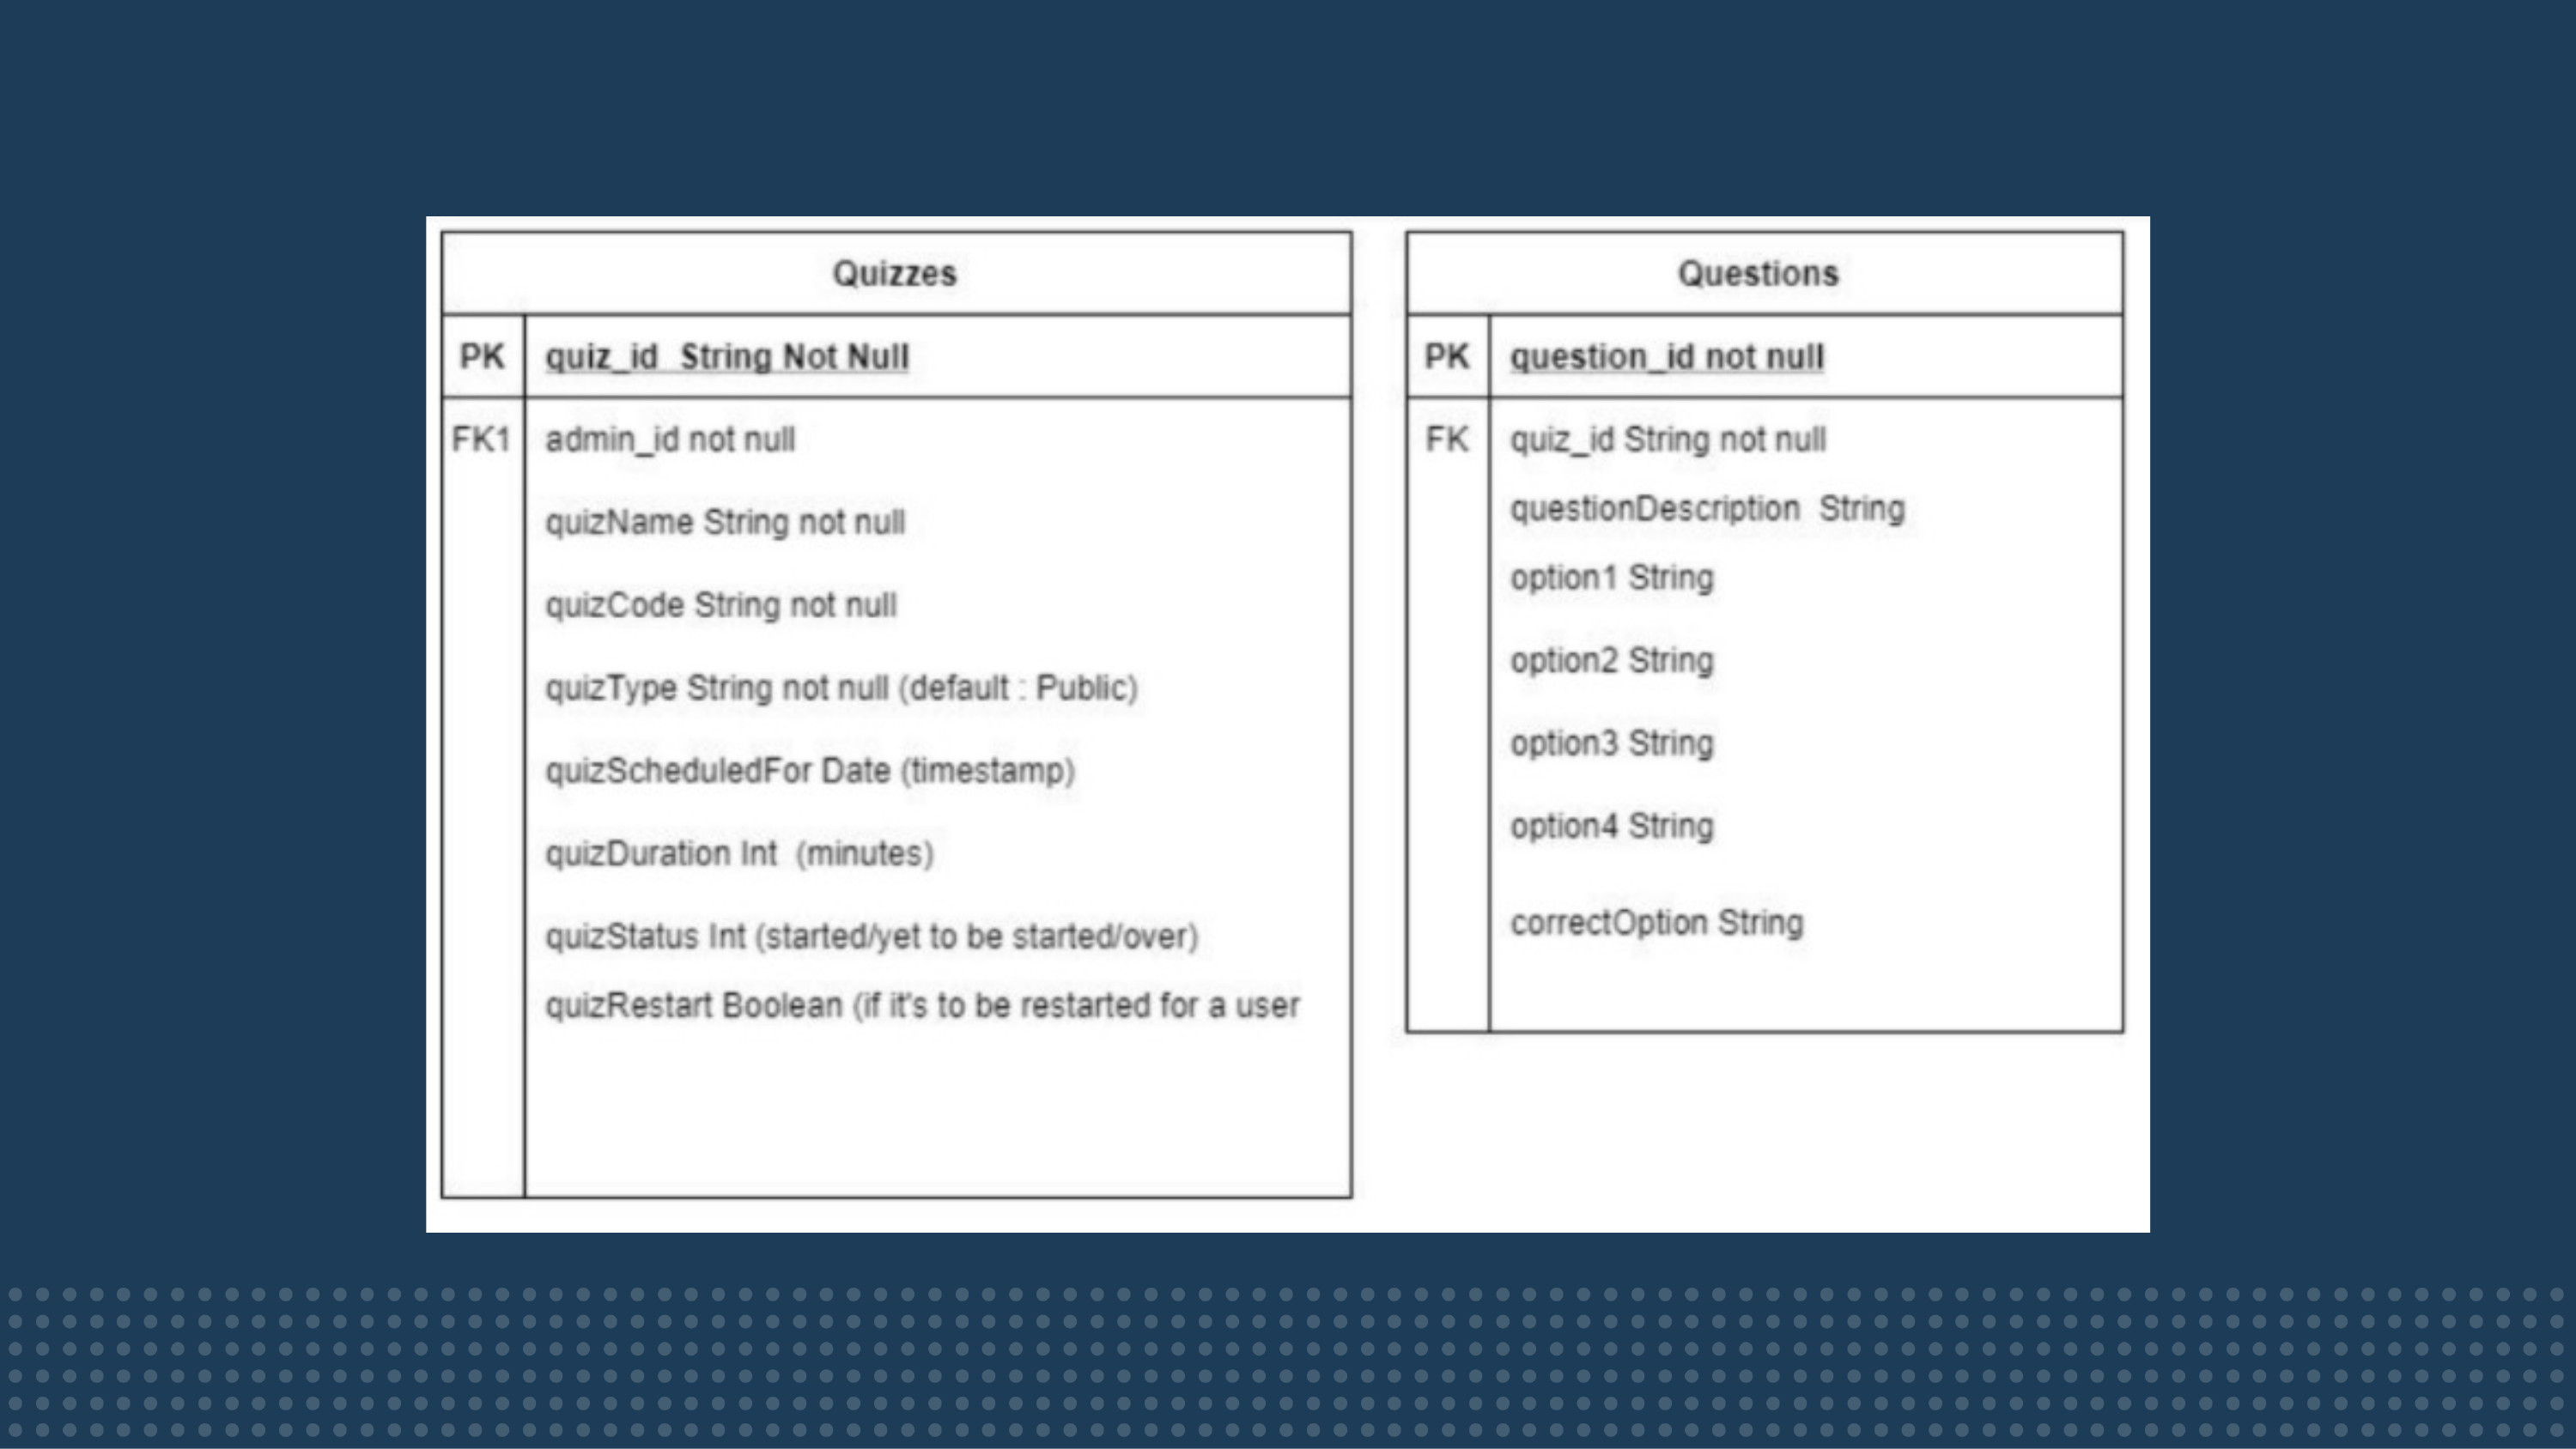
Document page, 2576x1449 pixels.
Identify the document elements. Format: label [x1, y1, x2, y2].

text_box [426, 216, 2151, 1233]
text_box [0, 1279, 2576, 1449]
